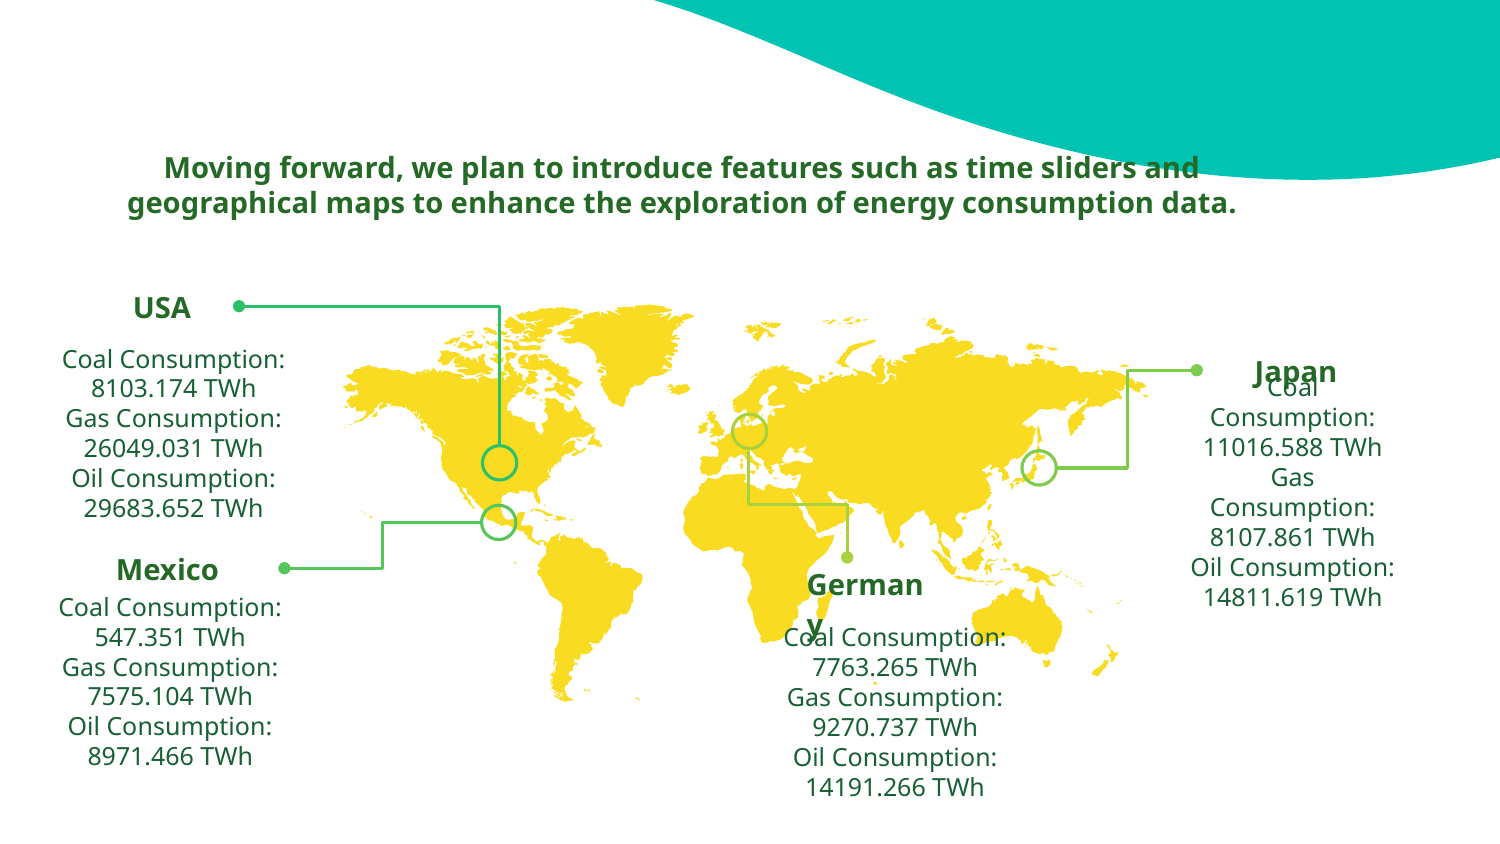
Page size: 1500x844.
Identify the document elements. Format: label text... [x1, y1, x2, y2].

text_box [284, 522, 482, 569]
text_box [342, 304, 1149, 703]
text_box Coal Consumption: 547.351 TWh Gas Consumption: 7575.104 TWh Oil Consumption: 8971.466 TWh [35, 585, 291, 777]
text_box Japan [1239, 333, 1400, 408]
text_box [238, 305, 500, 446]
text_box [1056, 369, 1198, 469]
text_box Moving forward, we plan to introduce features such as time sliders and geographical maps to enhance the exploration of energy consumption data. [108, 141, 1256, 227]
text_box Coal Consumption: 8103.174 TWh Gas Consumption: 26049.031 TWh Oil Consumption: 29683.652 TWh [38, 341, 294, 525]
text_box Coal Consumption: 11016.588 TWh Gas Consumption: 8107.861 TWh Oil Consumption: 14811.619 TWh [1169, 418, 1401, 565]
text_box Mexico [100, 531, 285, 585]
text_box Coal Consumption: 7763.265 TWh Gas Consumption: 9270.737 TWh Oil Consumption: 14191.266 TWh [760, 711, 1016, 767]
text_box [744, 454, 852, 554]
text_box USA [117, 269, 240, 341]
